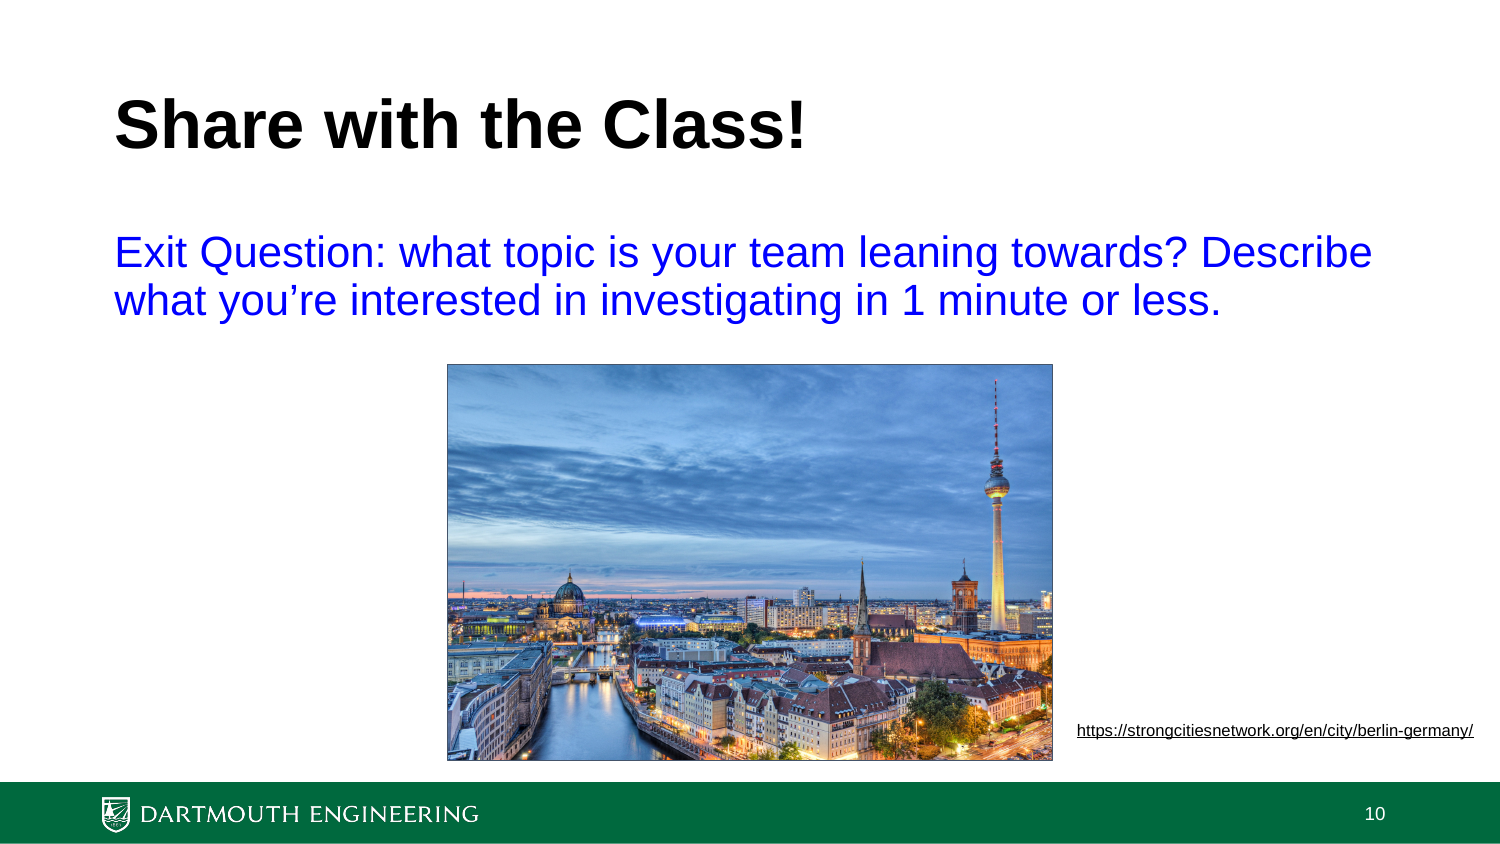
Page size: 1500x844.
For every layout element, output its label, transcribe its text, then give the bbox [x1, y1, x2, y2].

title Share with the Class! [103, 44, 1397, 208]
picture [102, 797, 479, 833]
slide_number ‹#› [1335, 790, 1397, 836]
picture [448, 364, 1052, 761]
text_box https://strongcitiesnetwork.org/en/city/berlin-germany/ [1061, 709, 1500, 750]
list Exit Question: what topic is your team leaning towards? Describe what you’re interested in investigating in 1 minute or less. [103, 224, 1397, 760]
